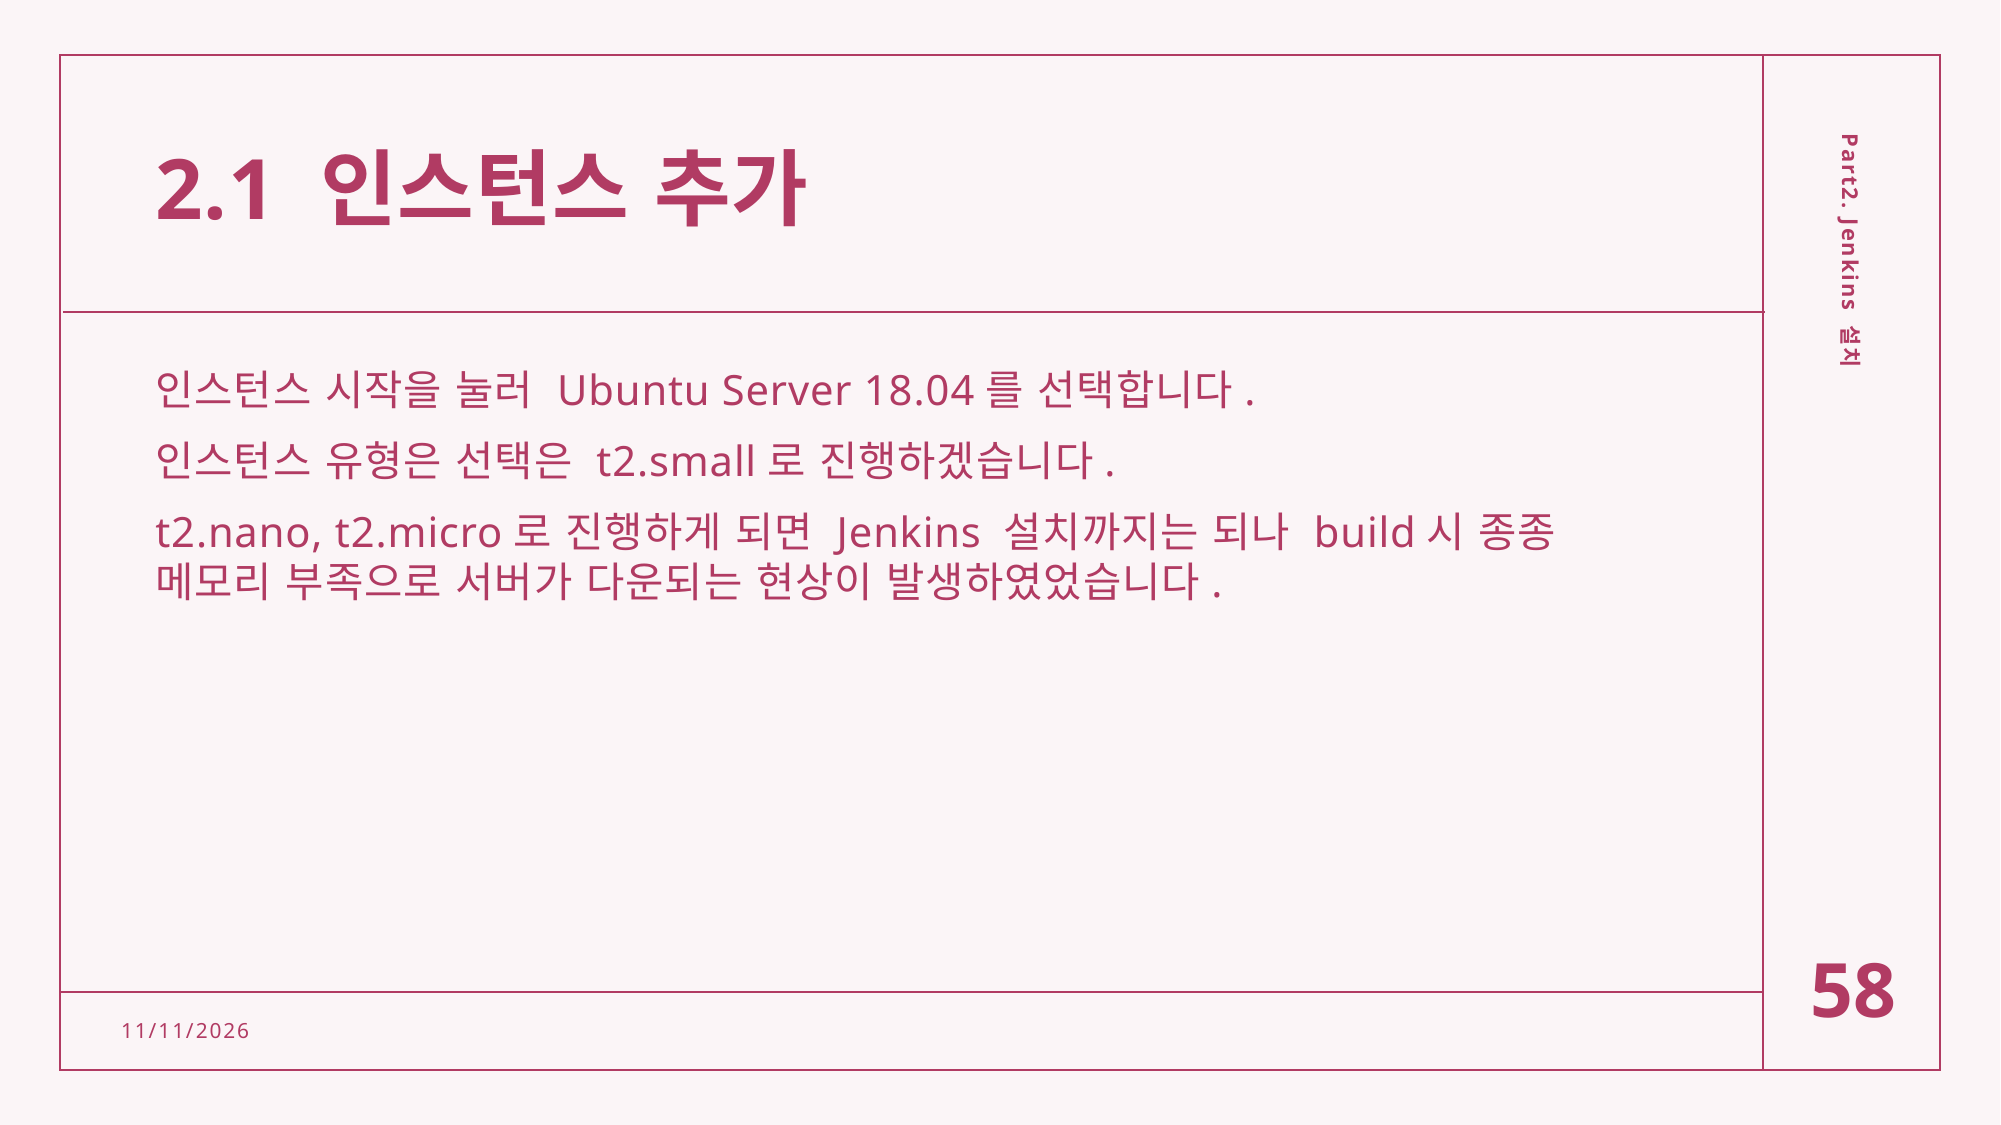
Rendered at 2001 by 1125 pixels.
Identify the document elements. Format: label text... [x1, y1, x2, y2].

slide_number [103, 1007, 621, 1055]
footer Part2. Jenkins 설치 [1822, 115, 1883, 791]
slide_number 58 [1775, 930, 1932, 1055]
title 2.1 인스턴스 추가 [137, 89, 1701, 294]
list 인스턴스 시작을 눌러 Ubuntu Server 18.04를 선택합니다. 인스턴스 유형은 선택은 t2.small로 진행하겠습니다. t2.nano, t2.micro로 진행하게 되면 Jenkins 설치까지는 되나 build시 종종 메모리 부족으로 서버가 다운되는 현상이 발생하였었습니다. [137, 345, 1701, 944]
